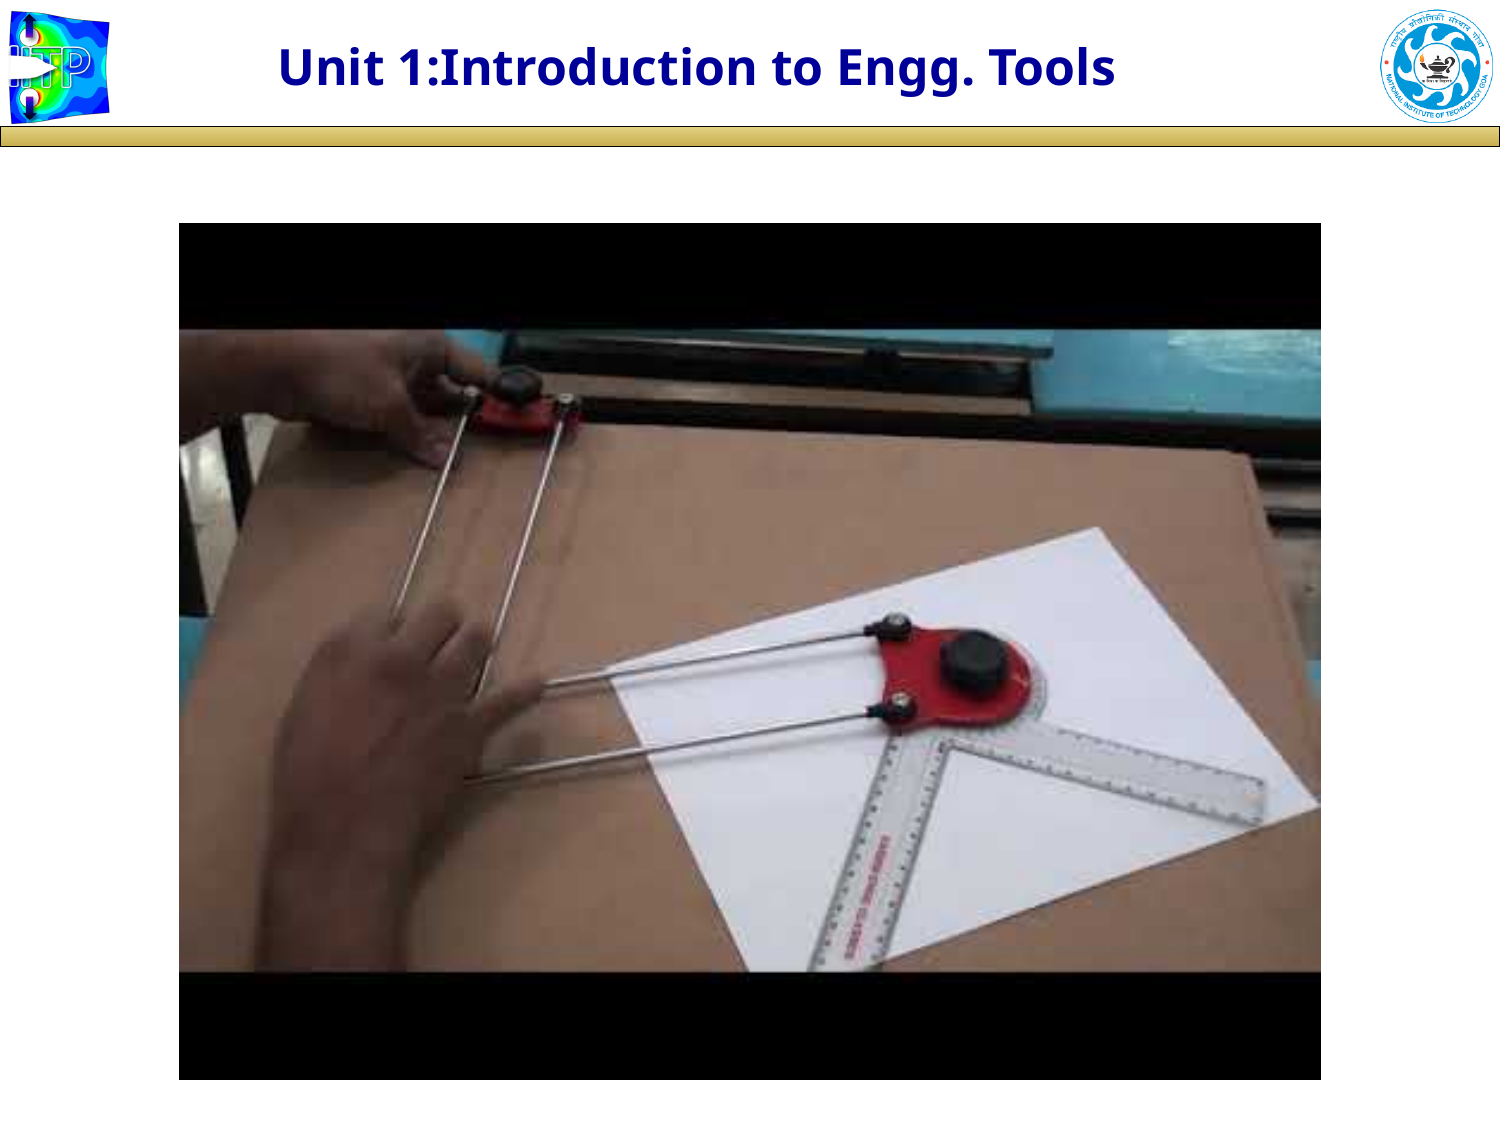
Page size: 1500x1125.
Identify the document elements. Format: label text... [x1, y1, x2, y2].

picture [179, 223, 1321, 1080]
picture [1, 1, 122, 130]
text_box Unit 1:Introduction to Engg. Tools [262, 27, 1307, 104]
picture [1379, 9, 1493, 123]
text_box [0, 126, 1500, 147]
